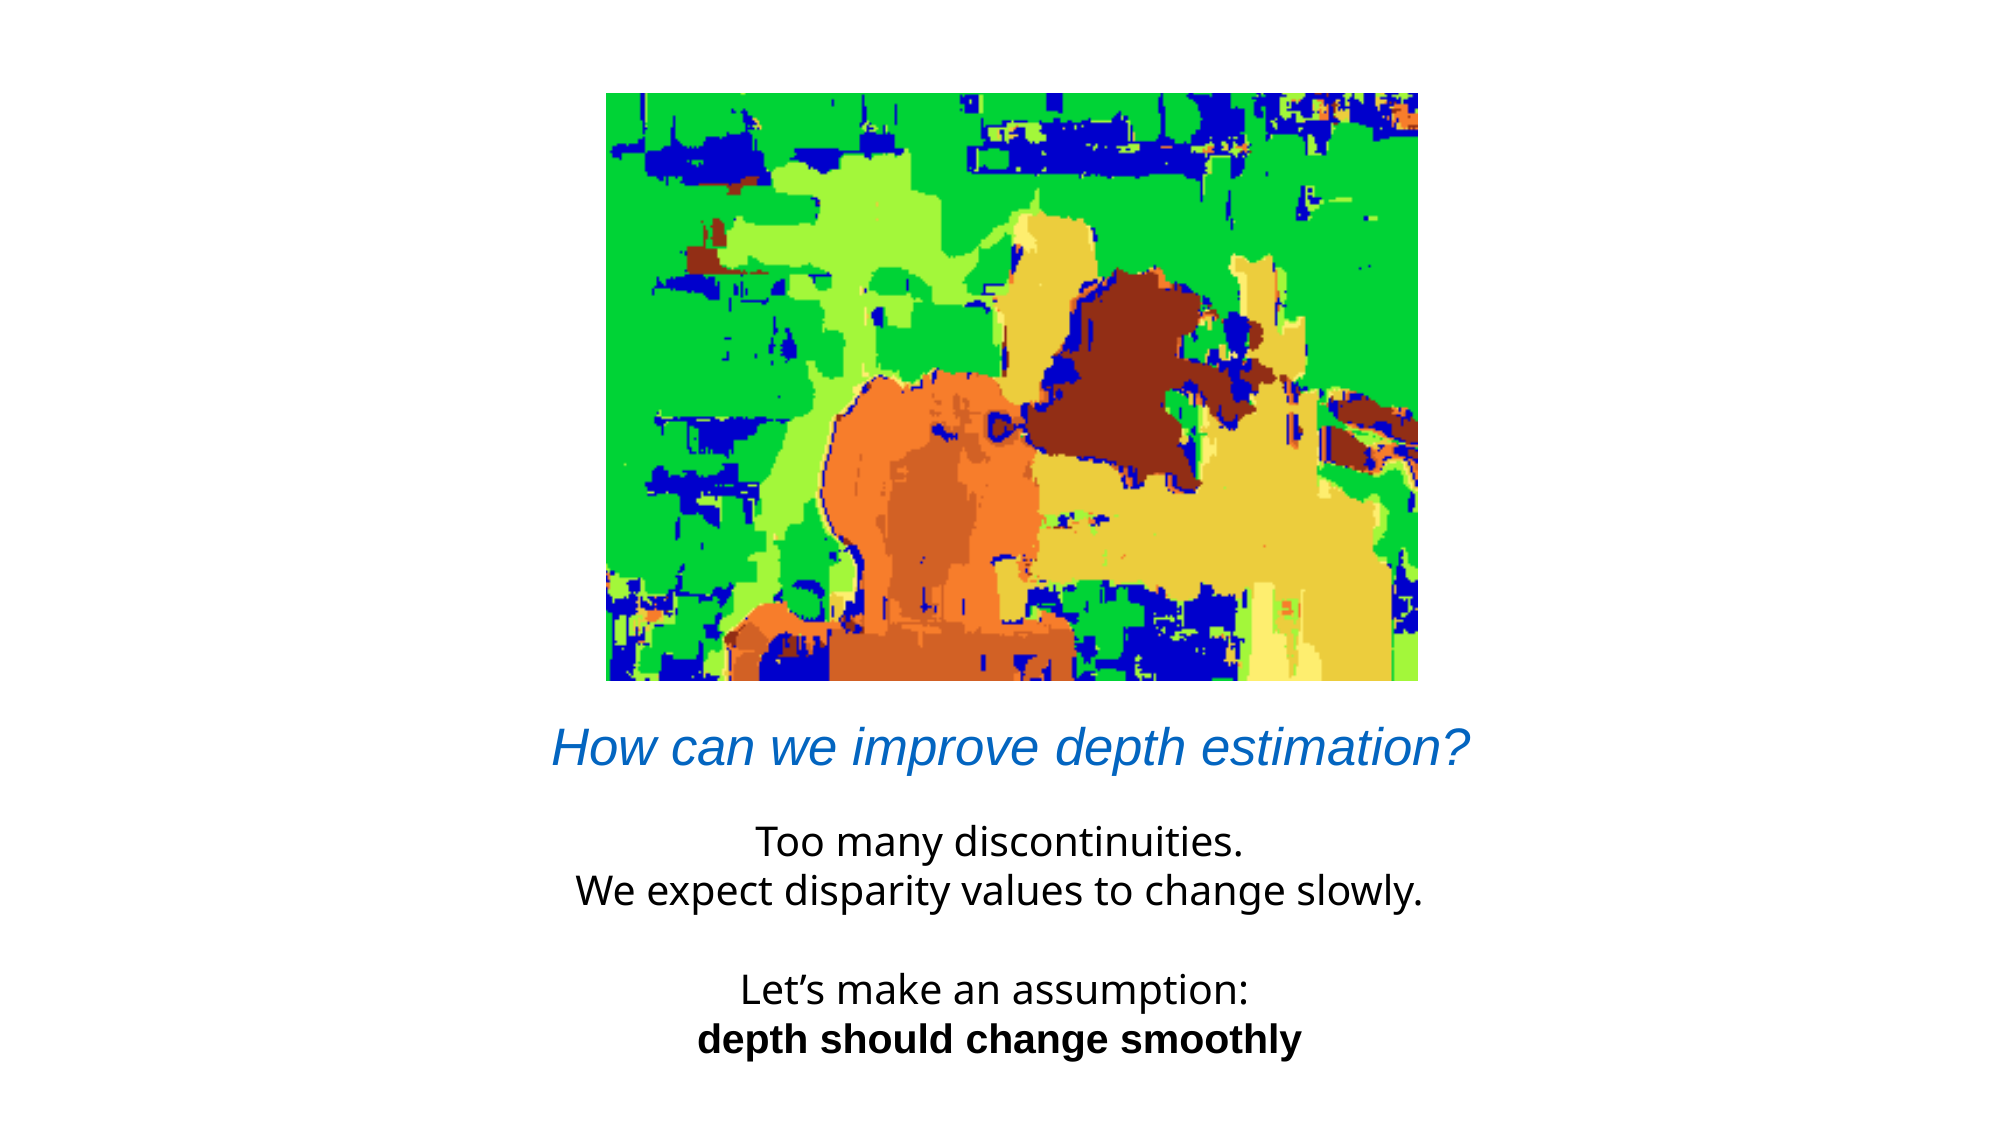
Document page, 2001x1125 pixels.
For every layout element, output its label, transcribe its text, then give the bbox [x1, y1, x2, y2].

picture [605, 93, 1418, 682]
text_box How can we improve depth estimation? [545, 707, 1478, 782]
text_box Too many discontinuities. We expect disparity values to change slowly. Let’s make an assumption: depth should change smoothly [569, 809, 1431, 1068]
